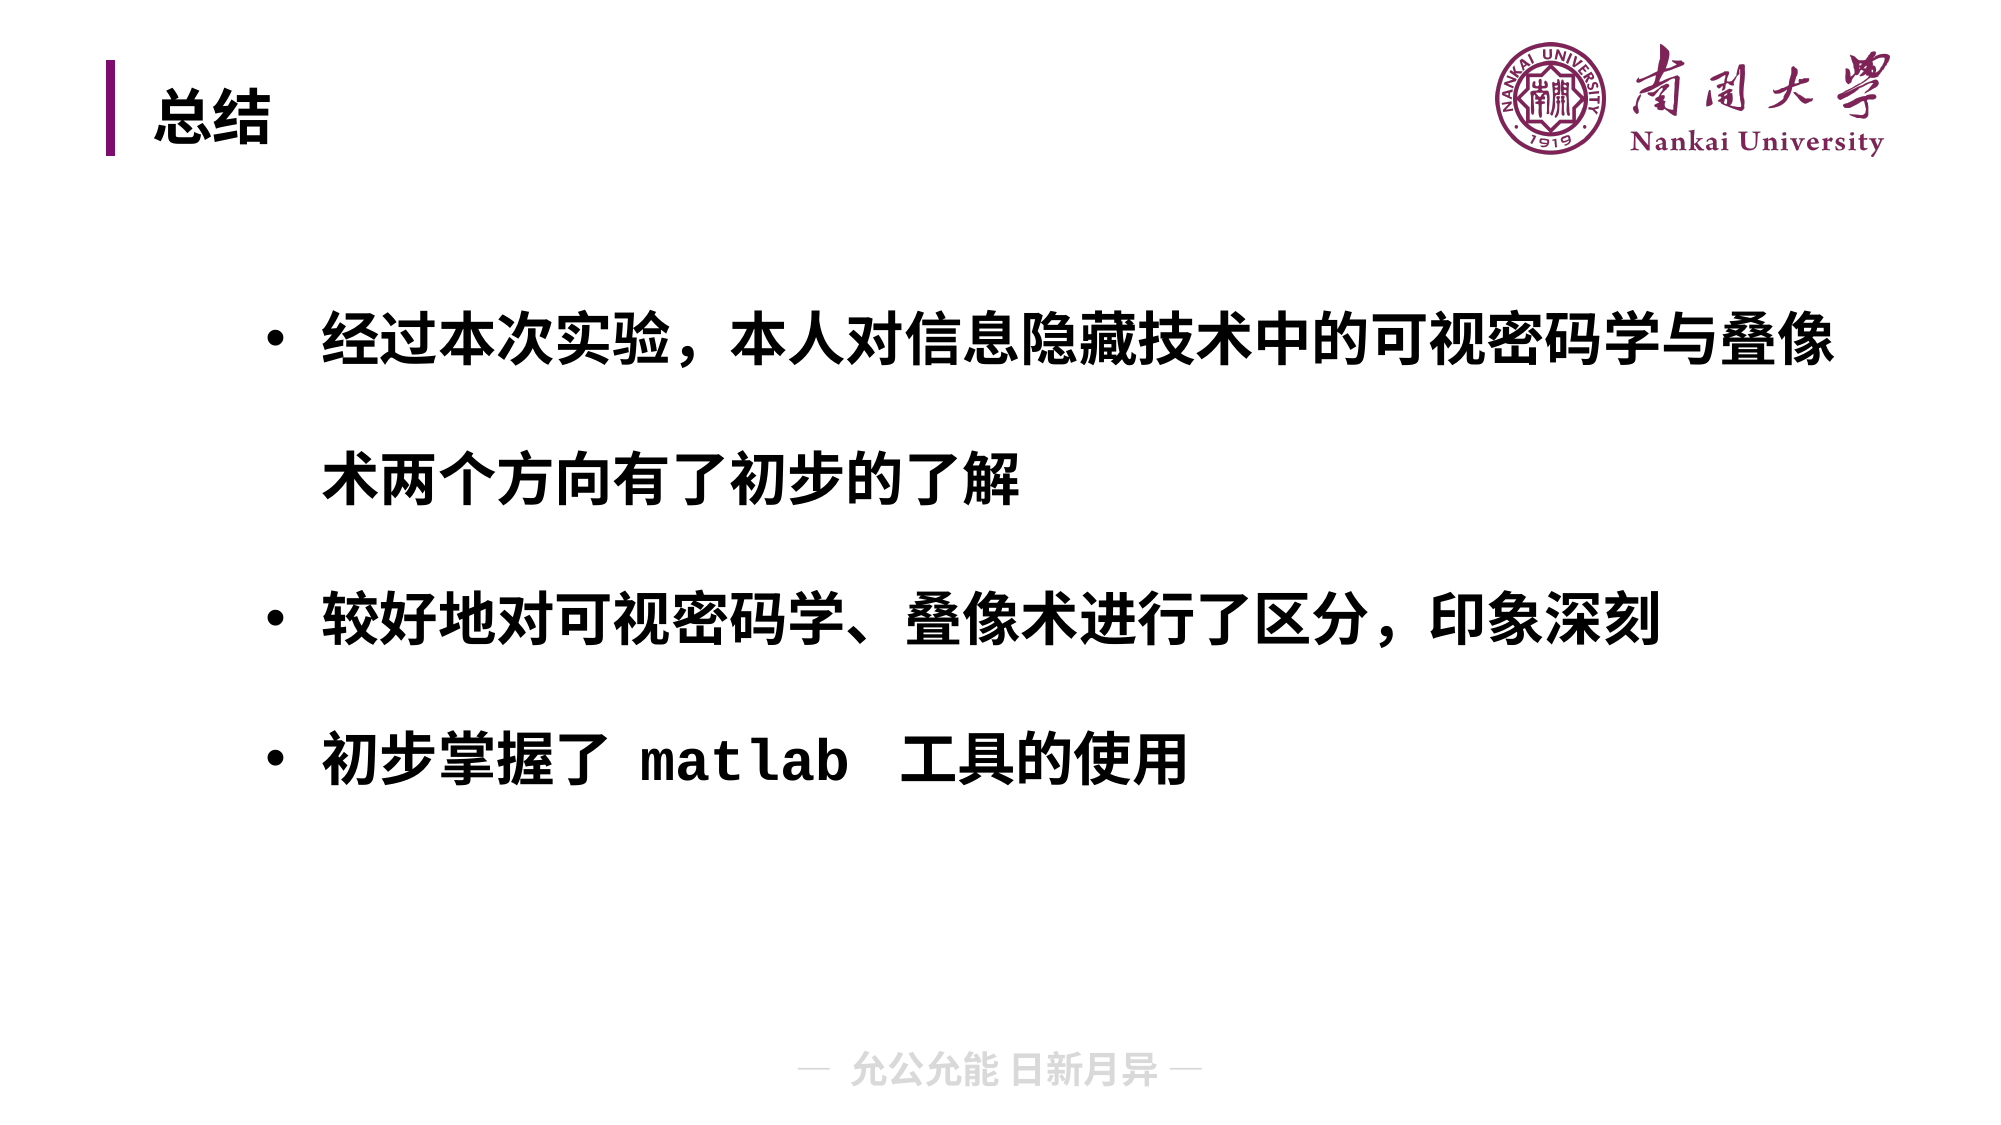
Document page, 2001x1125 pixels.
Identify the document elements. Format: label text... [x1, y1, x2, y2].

picture [1495, 42, 1890, 157]
title 总结 [137, 48, 1464, 191]
text_box 经过本次实验，本人对信息隐藏技术中的可视密码学与叠像术两个方向有了初步的了解 较好地对可视密码学、叠像术进行了区分，印象深刻 初步掌握了 matlab 工具的使用 [250, 224, 1868, 800]
